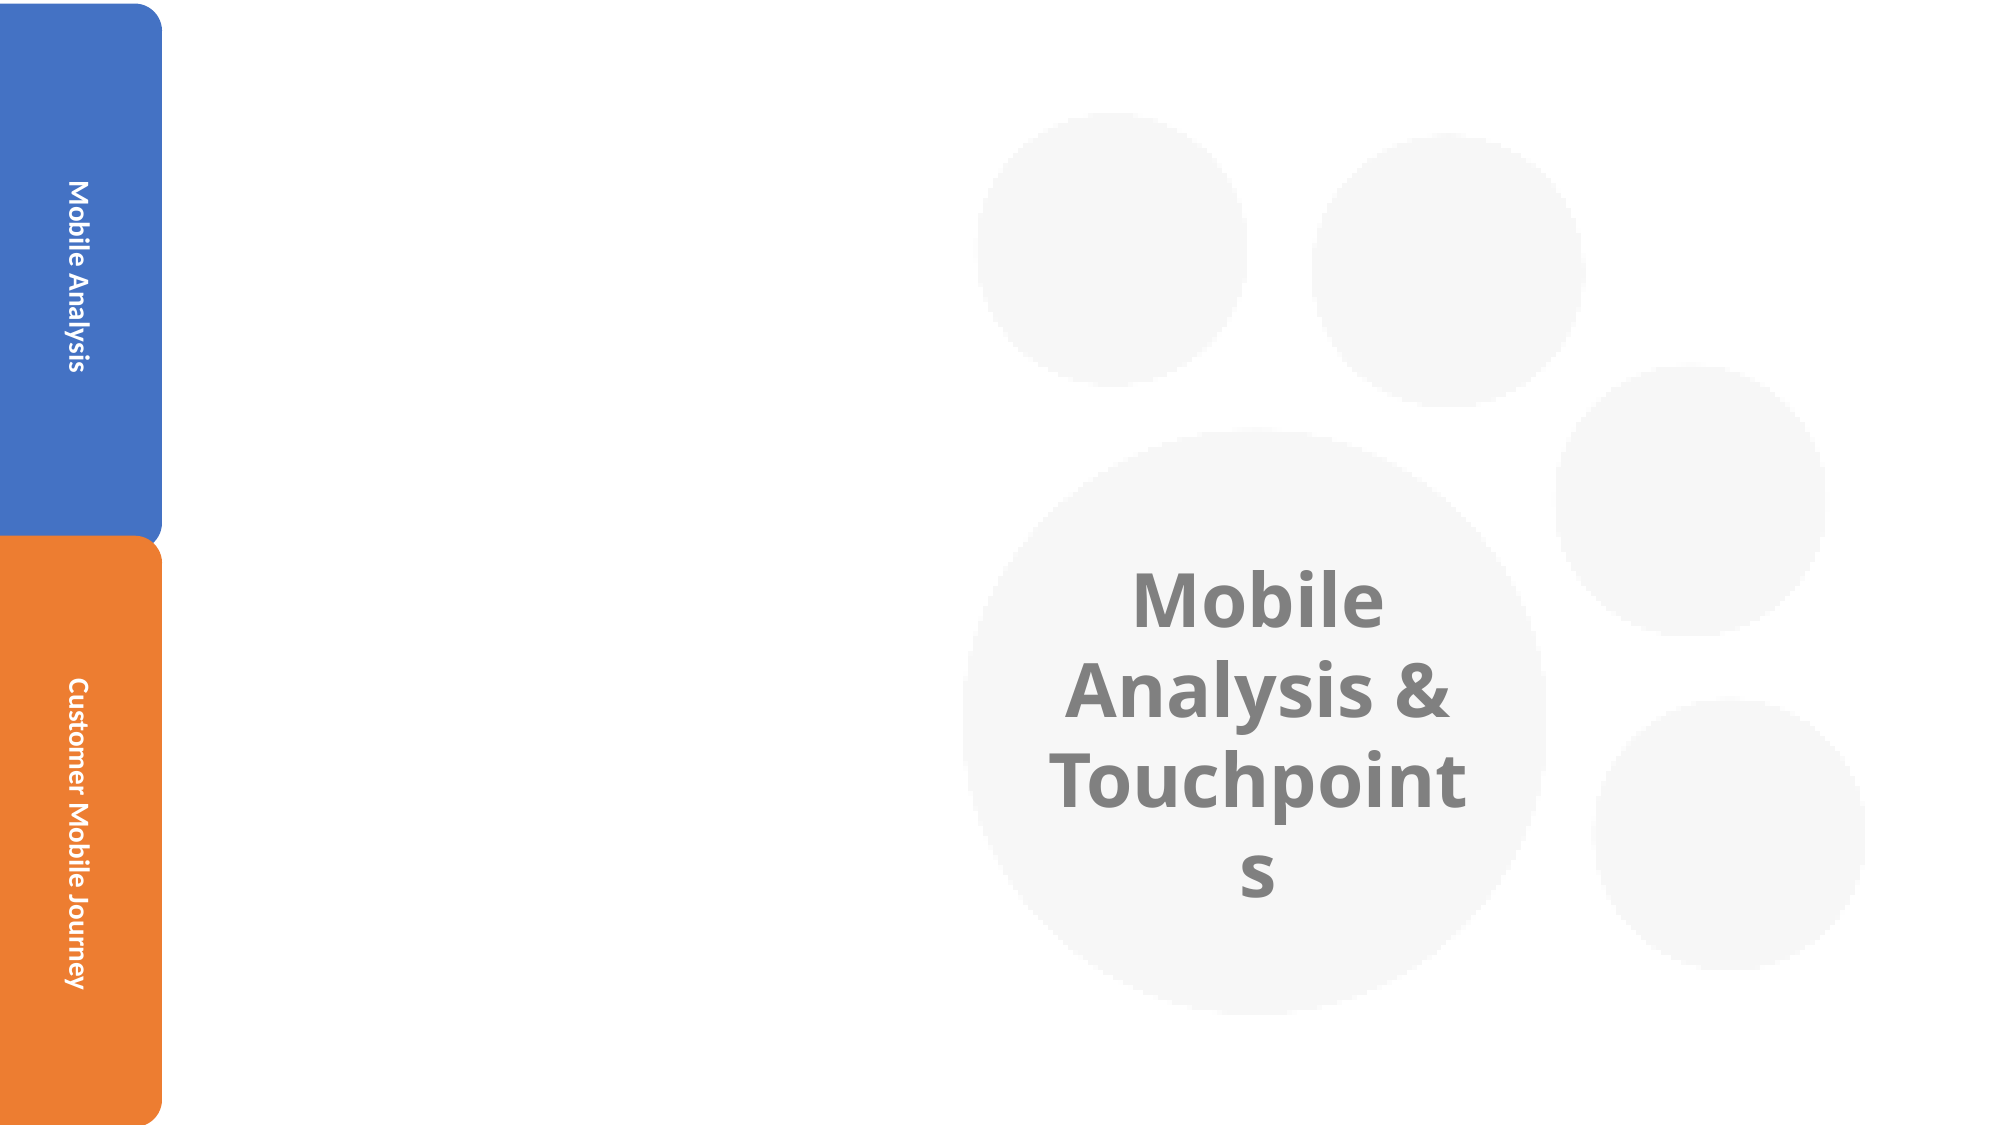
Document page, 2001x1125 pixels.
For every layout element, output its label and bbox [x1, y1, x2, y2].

text_box [0, 2, 162, 1125]
text_box [879, 4, 2000, 1125]
